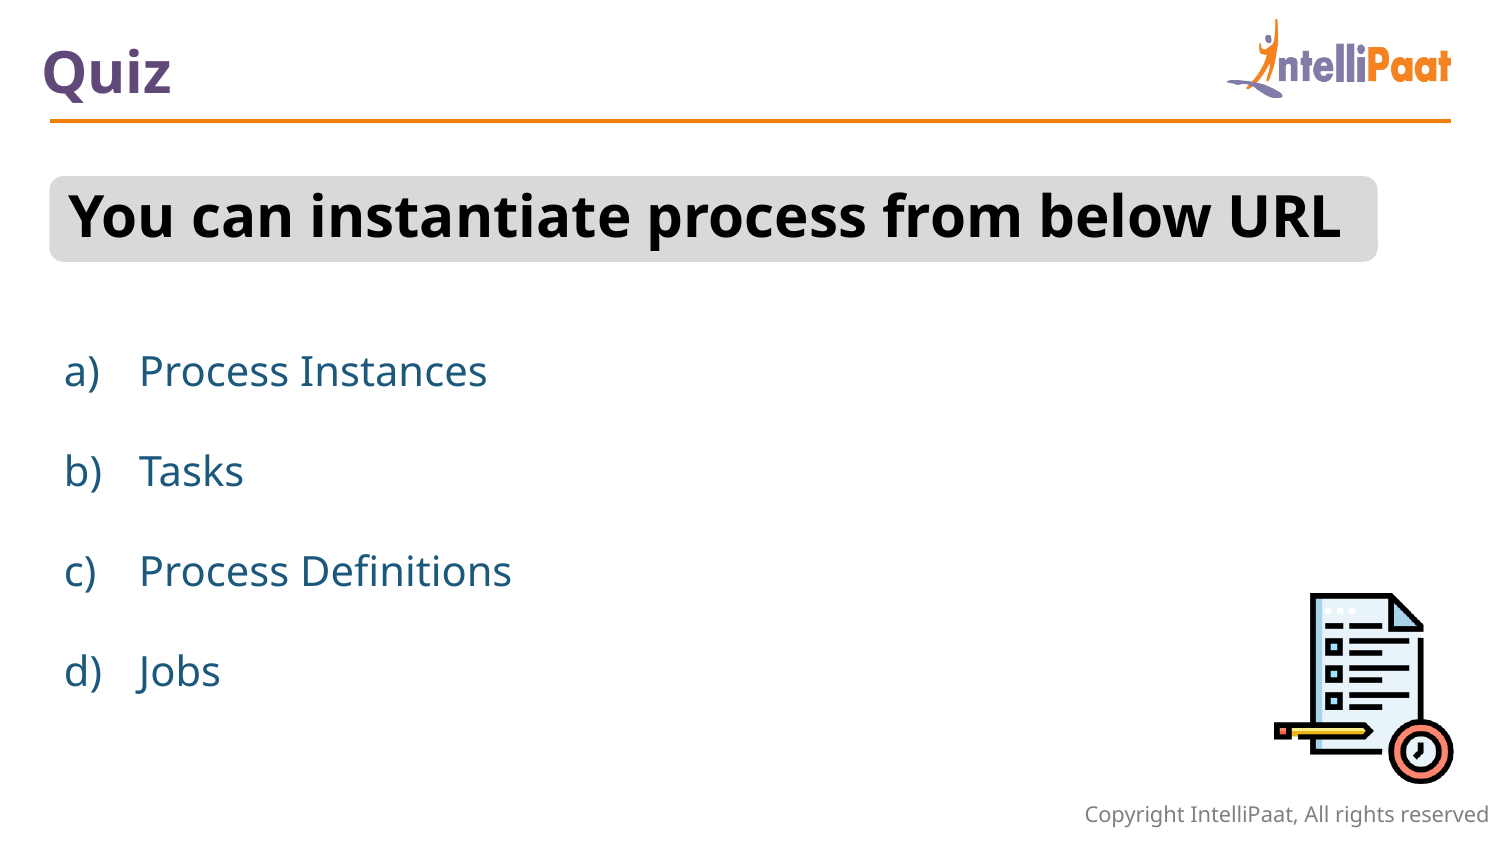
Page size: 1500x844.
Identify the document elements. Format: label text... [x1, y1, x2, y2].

text_box You can instantiate process from below URL [49, 176, 1378, 262]
text_box Quiz [26, 27, 187, 113]
picture [1227, 19, 1451, 98]
picture [1268, 593, 1459, 784]
text_box Process Instances Tasks Process Definitions Jobs [49, 287, 800, 702]
